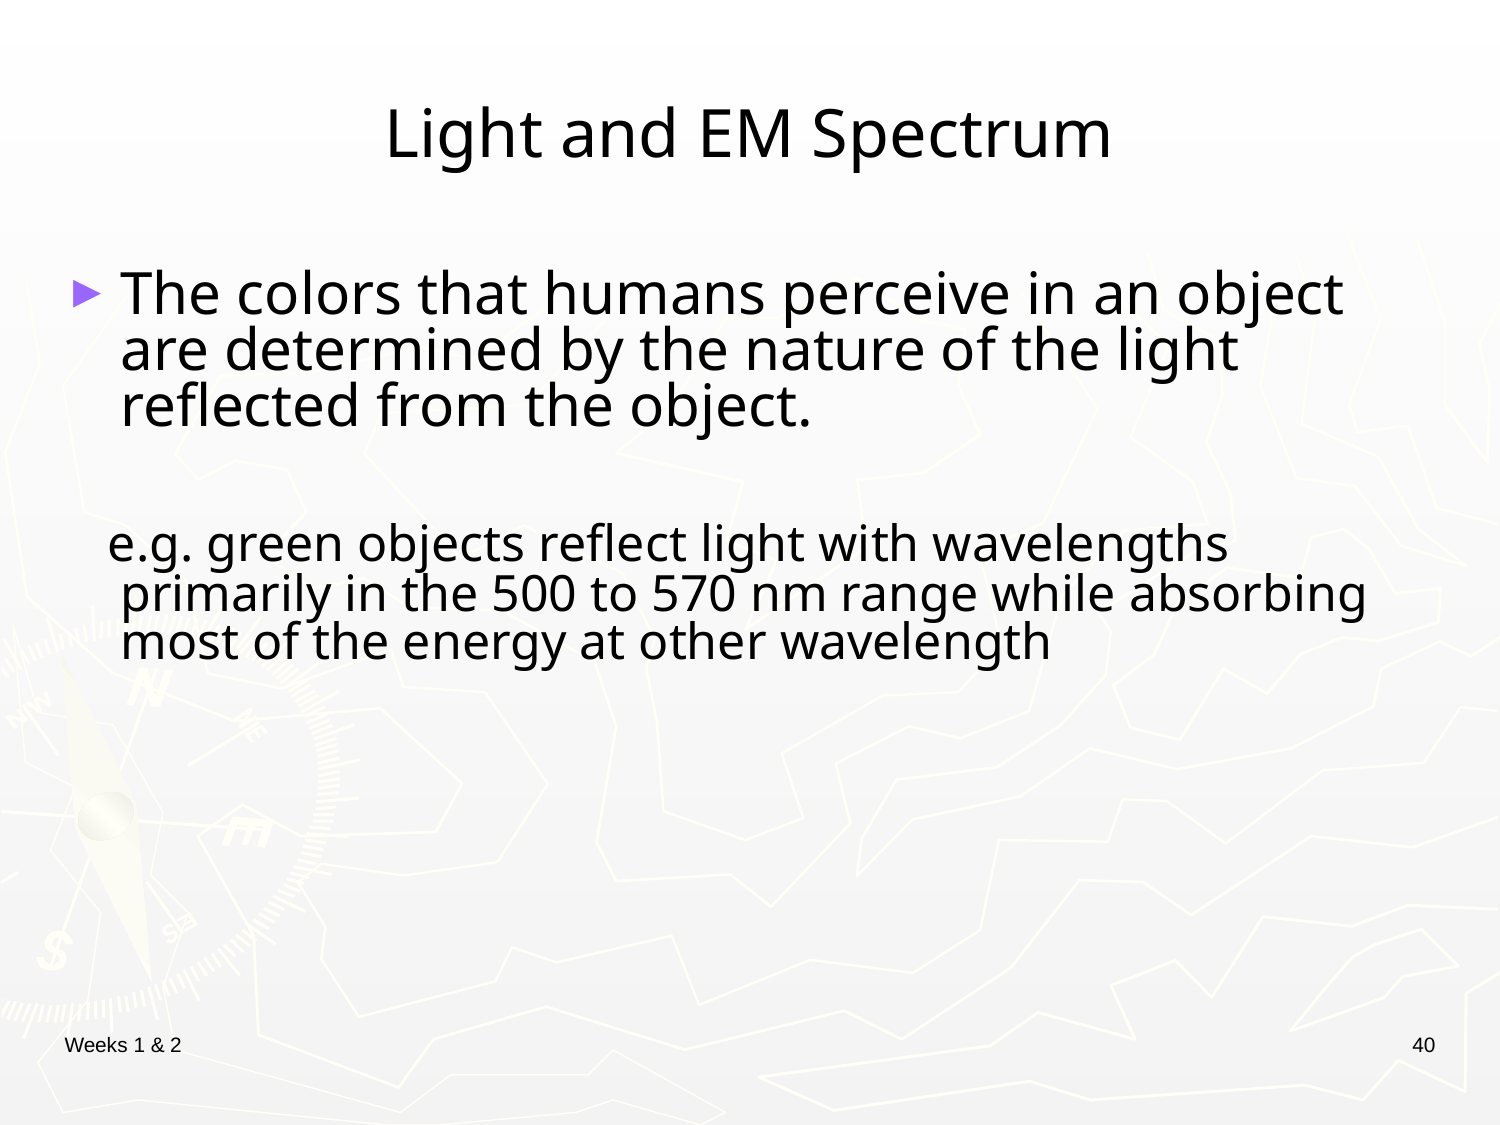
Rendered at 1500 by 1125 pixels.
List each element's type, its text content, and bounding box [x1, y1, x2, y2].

slide_number Weeks 1 & 2 [49, 1024, 425, 1103]
slide_number 40 [1074, 1024, 1451, 1103]
title Light and EM Spectrum [49, 37, 1451, 225]
text_box The colors that humans perceive in an object are determined by the nature of the light reflected from the object. e.g. green objects reflect light with wavelengths primarily in the 500 to 570 nm range while absorbing most of the energy at other wavelength [49, 262, 1451, 1001]
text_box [433, 310, 584, 343]
